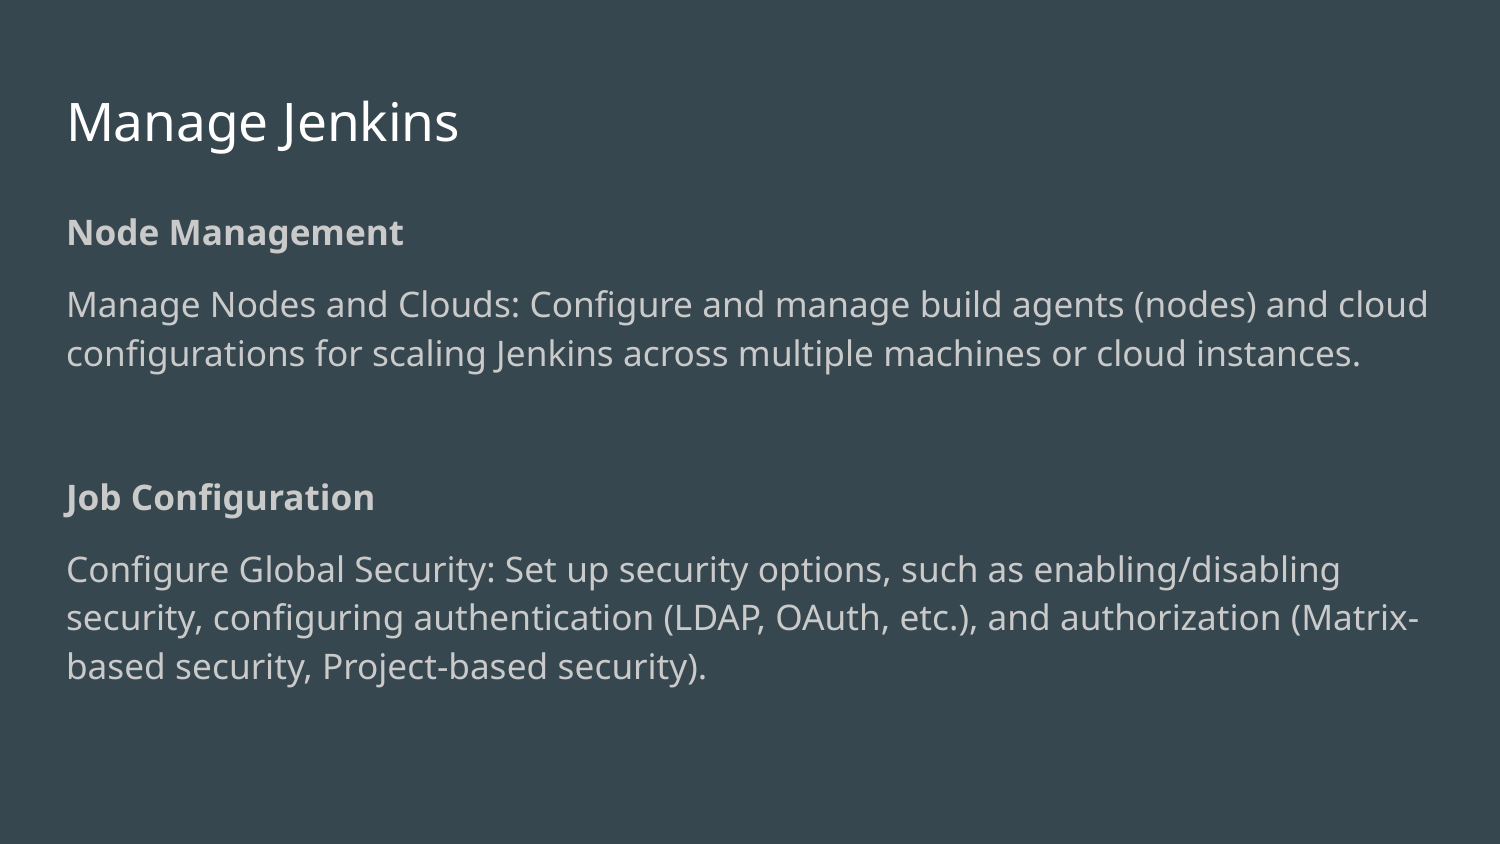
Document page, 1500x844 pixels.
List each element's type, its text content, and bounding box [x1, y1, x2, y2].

list Node Management Manage Nodes and Clouds: Configure and manage build agents (nodes) and cloud configurations for scaling Jenkins across multiple machines or cloud instances. Job Configuration Configure Global Security: Set up security options, such as enabling/disabling security, configuring authentication (LDAP, OAuth, etc.), and authorization (Matrix-based security, Project-based security). [51, 189, 1449, 750]
title Manage Jenkins [51, 72, 1449, 167]
